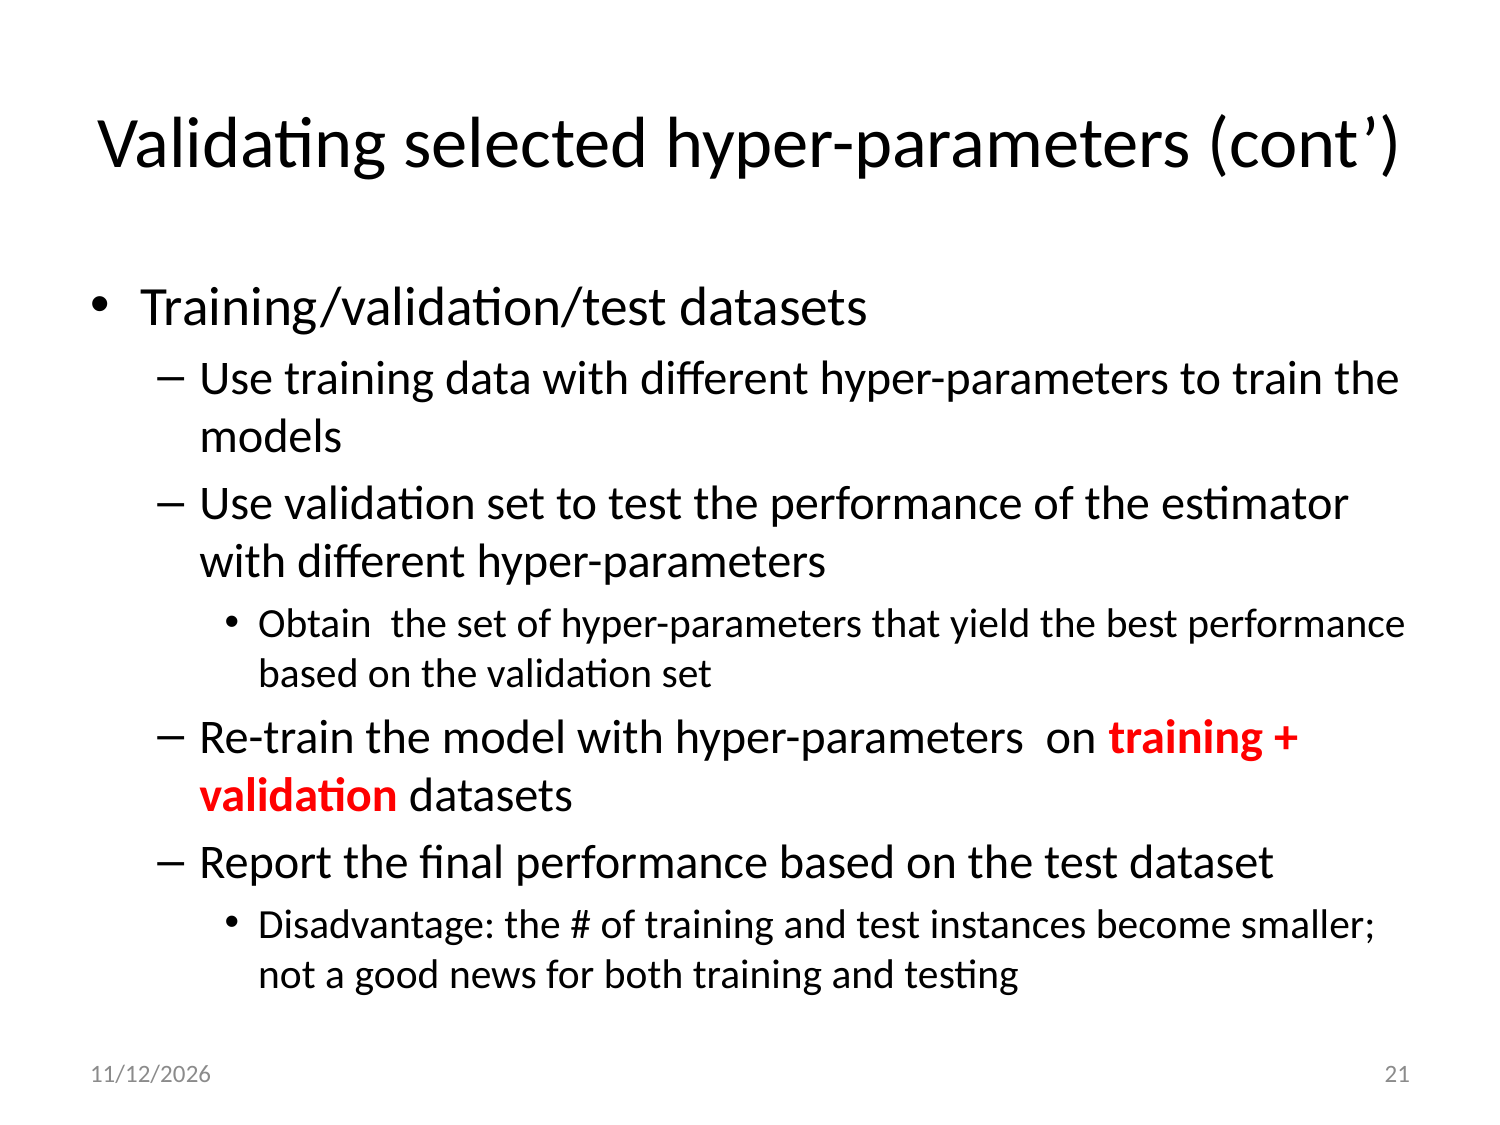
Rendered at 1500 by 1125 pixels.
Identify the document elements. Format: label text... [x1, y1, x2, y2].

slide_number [75, 1042, 425, 1103]
title Validating selected hyper-parameters (cont’) [75, 45, 1425, 233]
slide_number 21 [1074, 1042, 1425, 1103]
